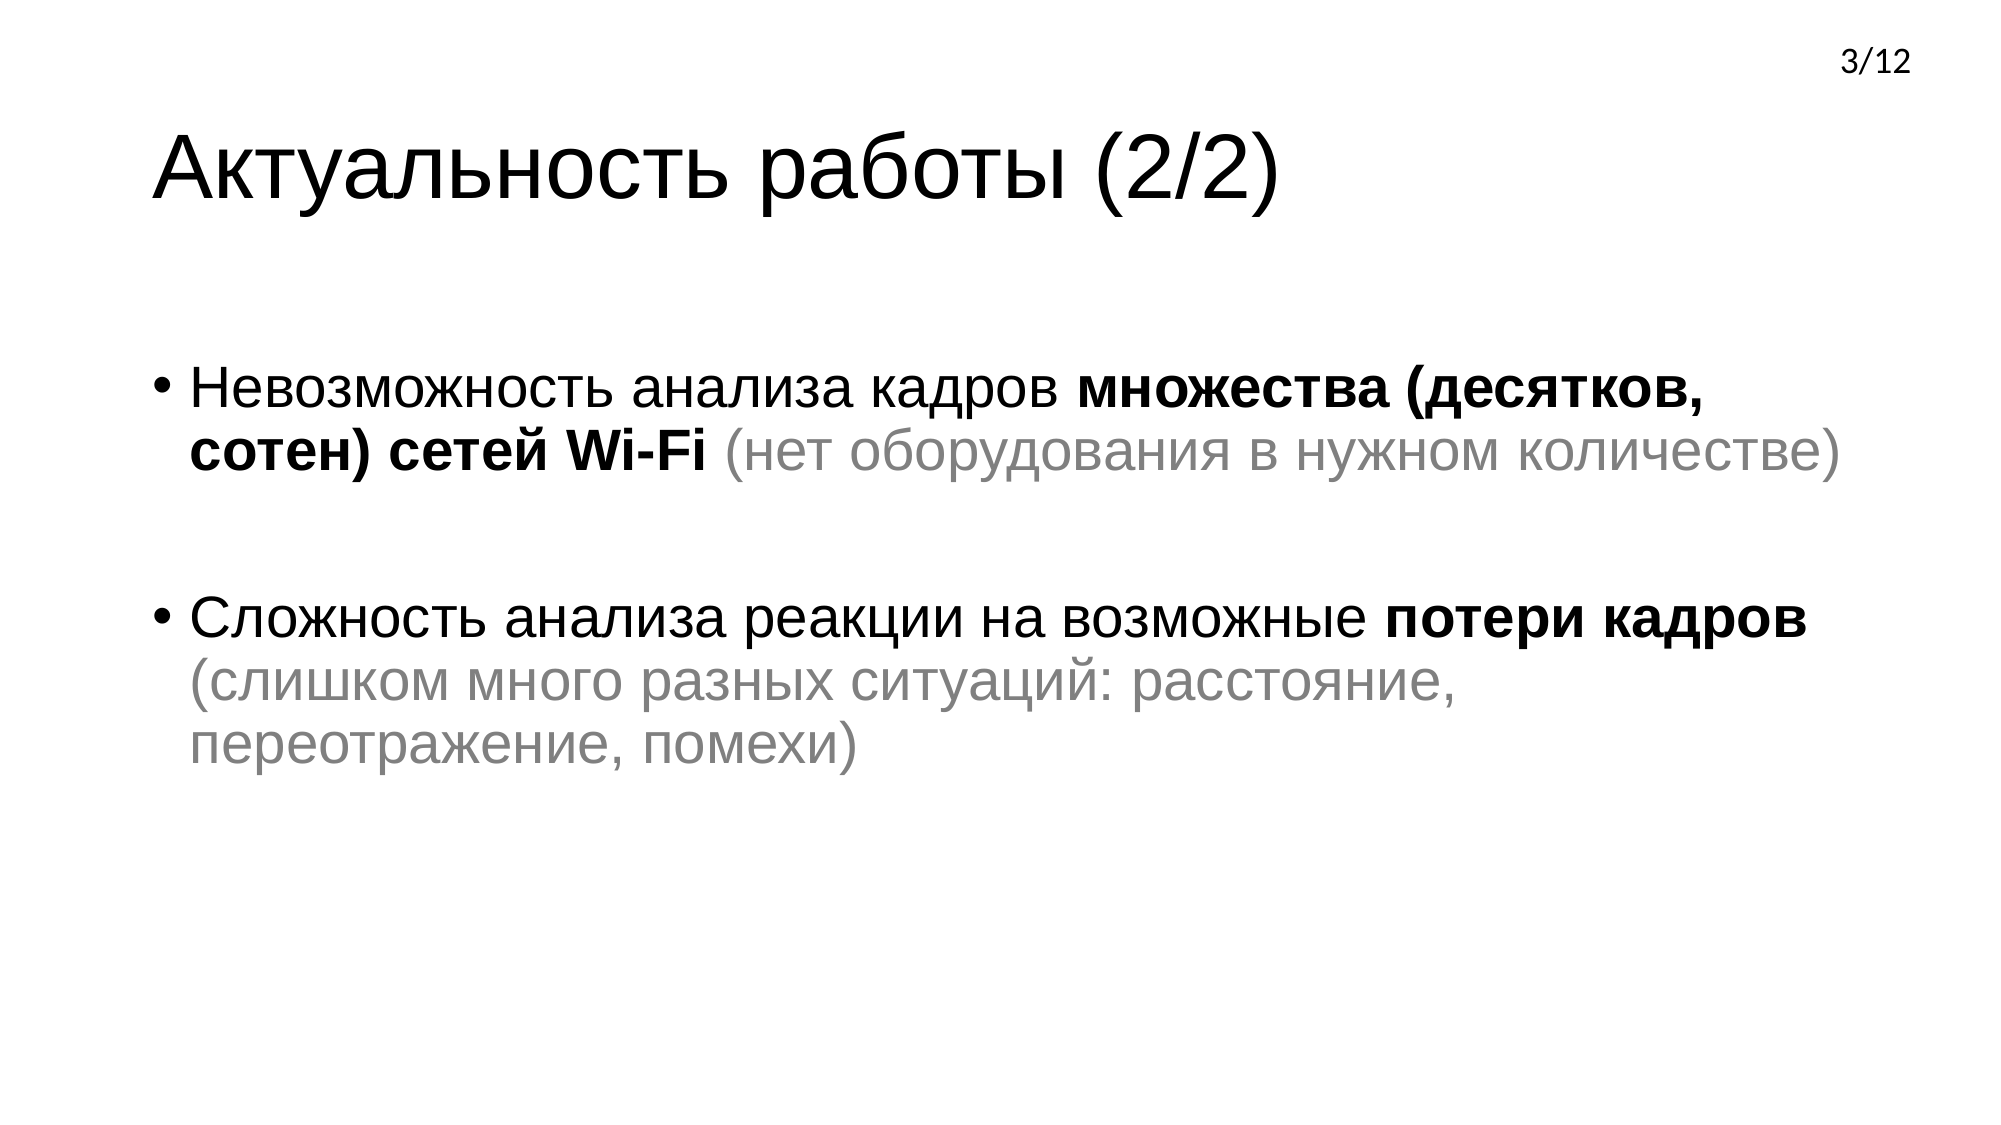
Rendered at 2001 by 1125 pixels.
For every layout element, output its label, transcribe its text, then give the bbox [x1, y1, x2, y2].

slide_number 3/12 [1824, 28, 1975, 89]
title Актуальность работы (2/2) [137, 59, 1863, 258]
list Невозможность анализа кадров множества (десятков, сотен) сетей Wi-Fi (нет оборудования в нужном количестве) Сложность анализа реакции на возможные потери кадров (слишком много разных ситуаций: расстояние, переотражение, помехи) [137, 258, 1863, 1072]
